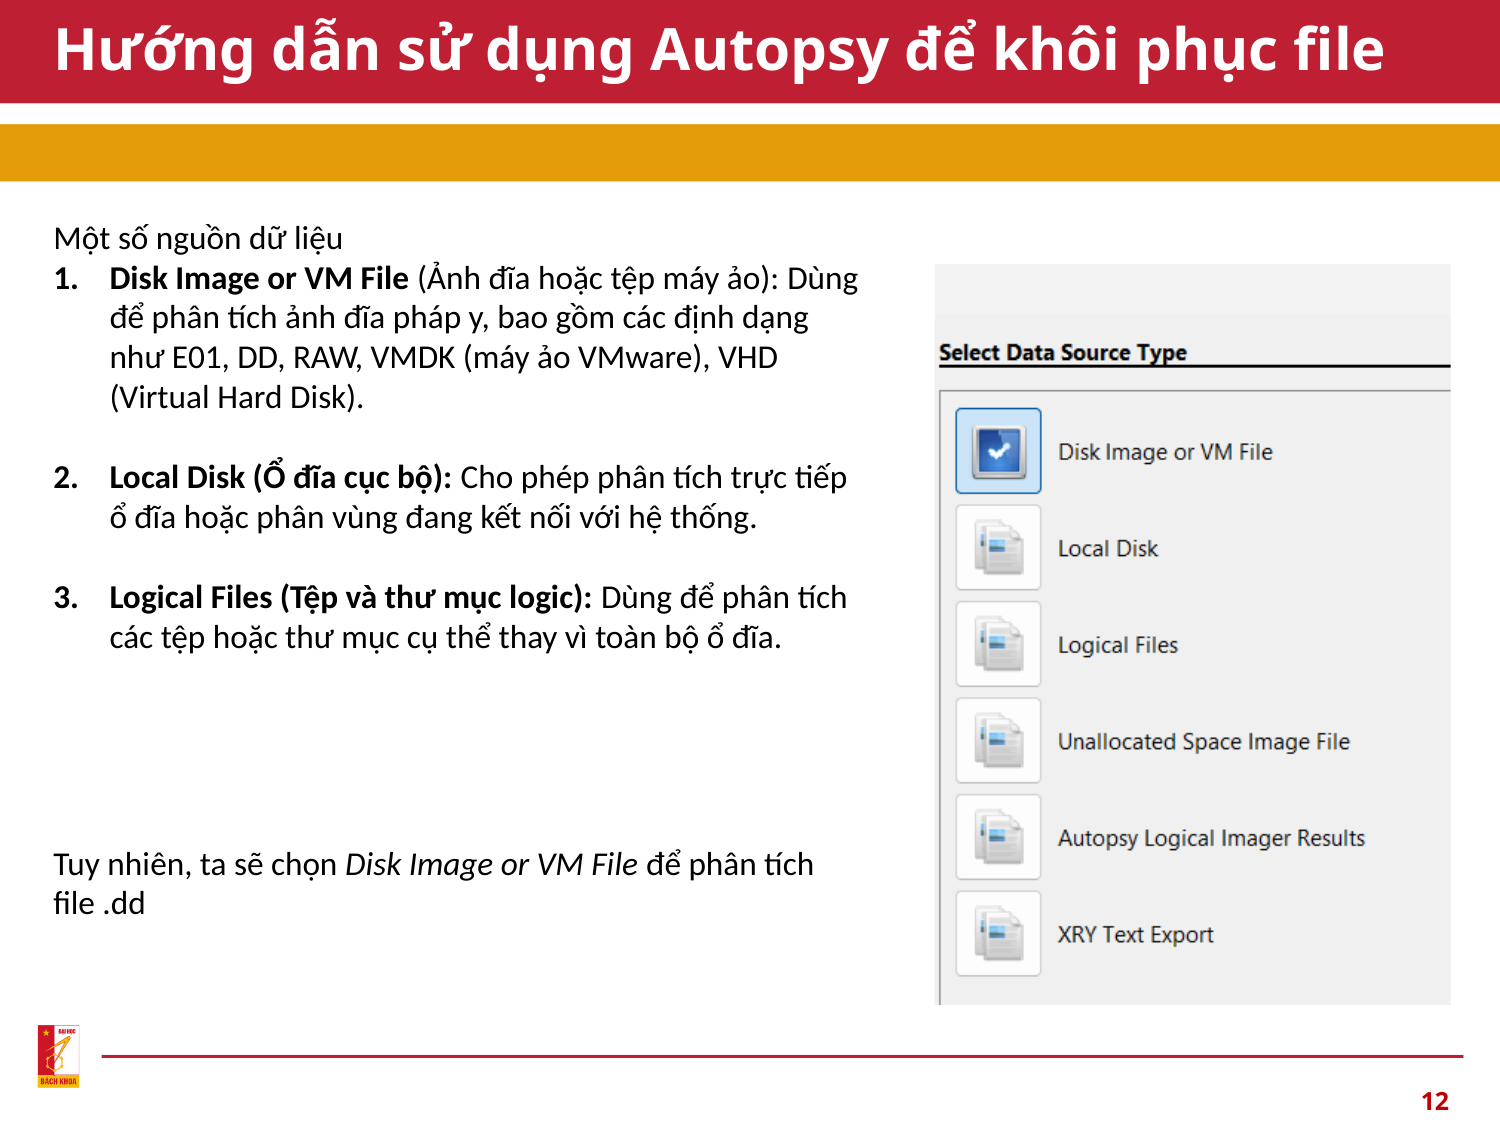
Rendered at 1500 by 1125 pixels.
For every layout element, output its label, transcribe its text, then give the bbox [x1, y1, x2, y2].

text_box Tuy nhiên, ta sẽ chọn Disk Image or VM File để phân tích file .dd [38, 834, 876, 929]
picture [0, 0, 1500, 1125]
slide_number 12 [1126, 1078, 1464, 1125]
text_box Một số nguồn dữ liệu Disk Image or VM File (Ảnh đĩa hoặc tệp máy ảo): Dùng để phân tích ảnh đĩa pháp y, bao gồm các định dạng như E01, DD, RAW, VMDK (máy ảo VMware), VHD (Virtual Hard Disk). Local Disk (Ổ đĩa cục bộ): Cho phép phân tích trực tiếp ổ đĩa hoặc phân vùng đang kết nối với hệ thống. Logical Files (Tệp và thư mục logic): Dùng để phân tích các tệp hoặc thư mục cụ thể thay vì toàn bộ ổ đĩa. [38, 208, 876, 663]
title Hướng dẫn sử dụng Autopsy để khôi phục file [38, 12, 1462, 87]
